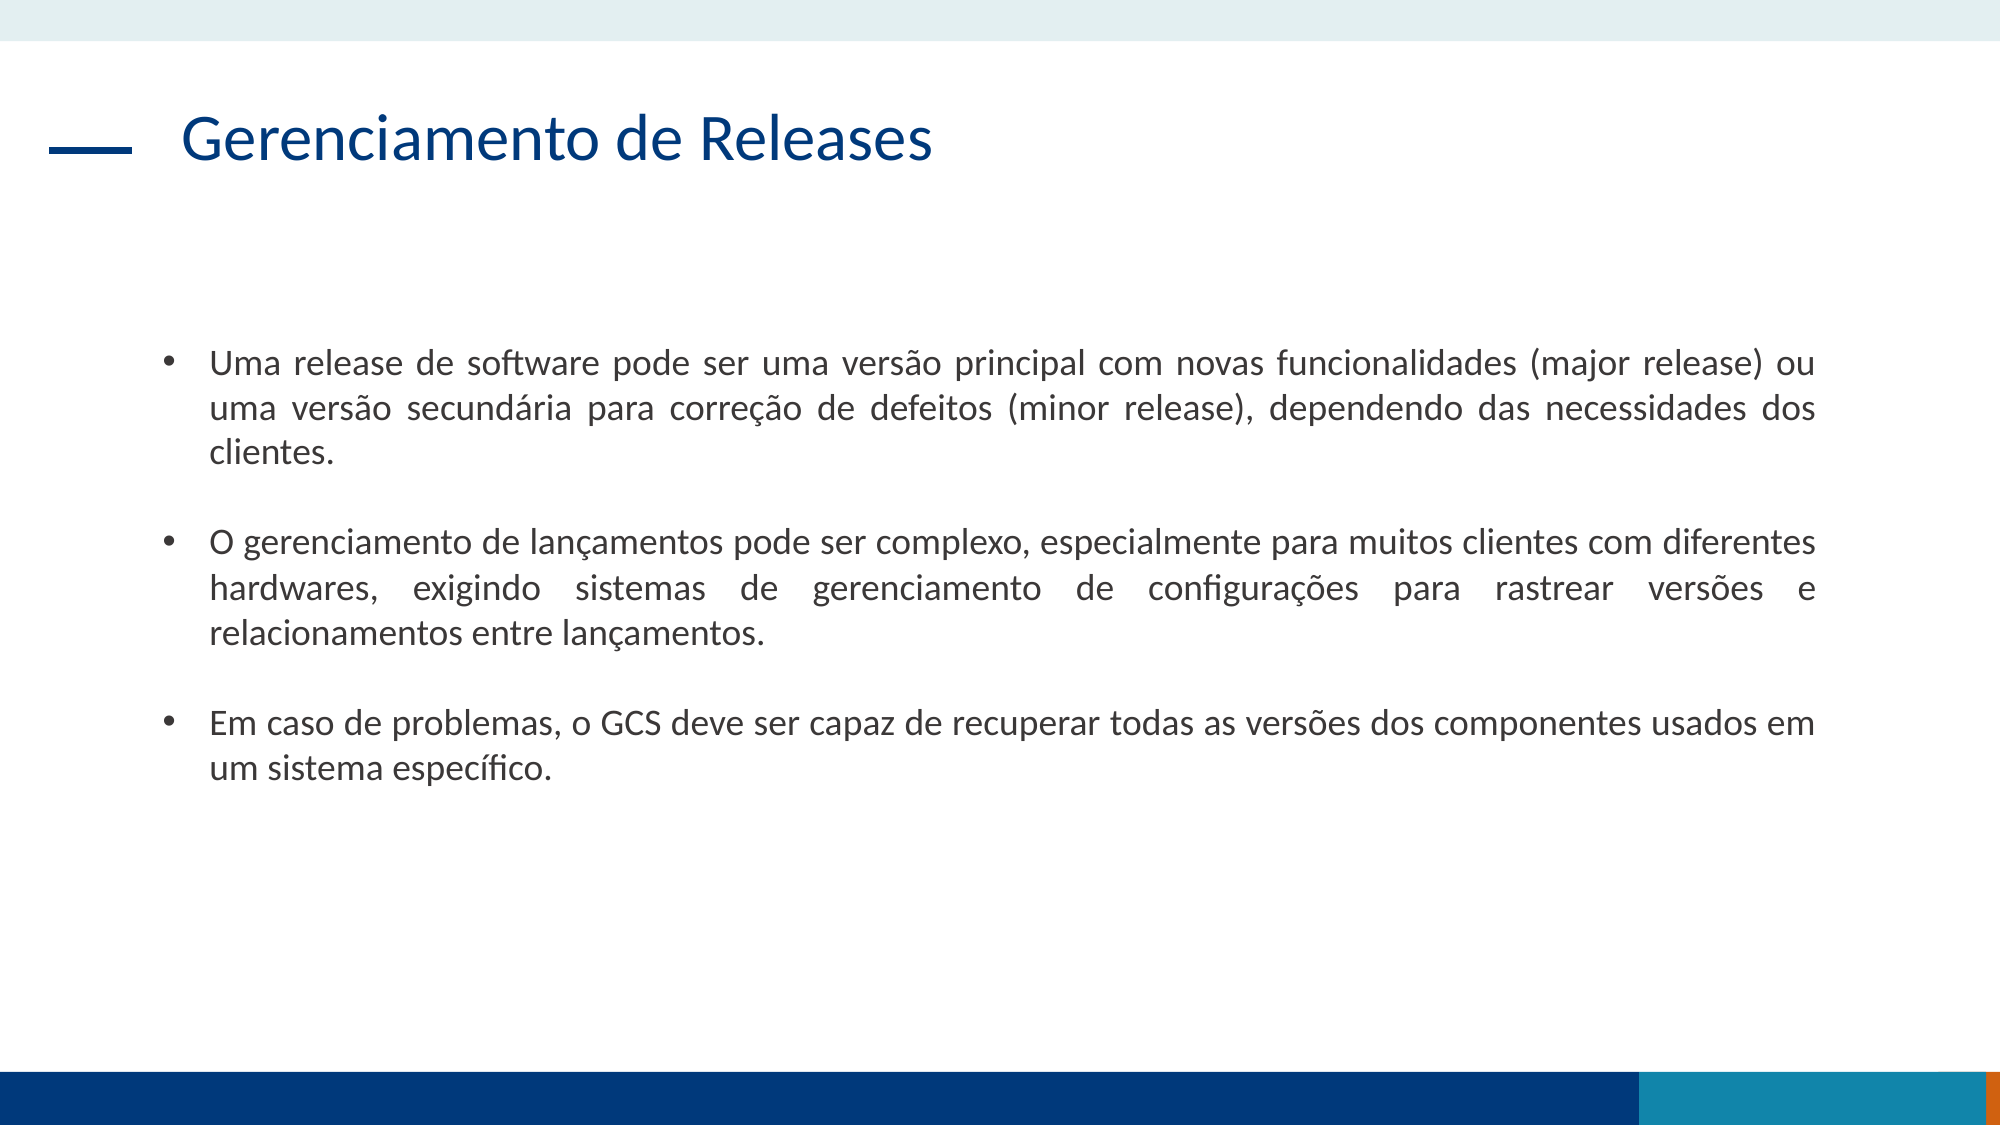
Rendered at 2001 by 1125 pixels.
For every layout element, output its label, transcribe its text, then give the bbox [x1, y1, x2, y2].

text_box Uma release de software pode ser uma versão principal com novas funcionalidades (major release) ou uma versão secundária para correção de defeitos (minor release), dependendo das necessidades dos clientes. O gerenciamento de lançamentos pode ser complexo, especialmente para muitos clientes com diferentes hardwares, exigindo sistemas de gerenciamento de configurações para rastrear versões e relacionamentos entre lançamentos. Em caso de problemas, o GCS deve ser capaz de recuperar todas as versões dos componentes usados em um sistema específico. [147, 330, 1833, 795]
list Gerenciamento de Releases [167, 95, 1833, 237]
